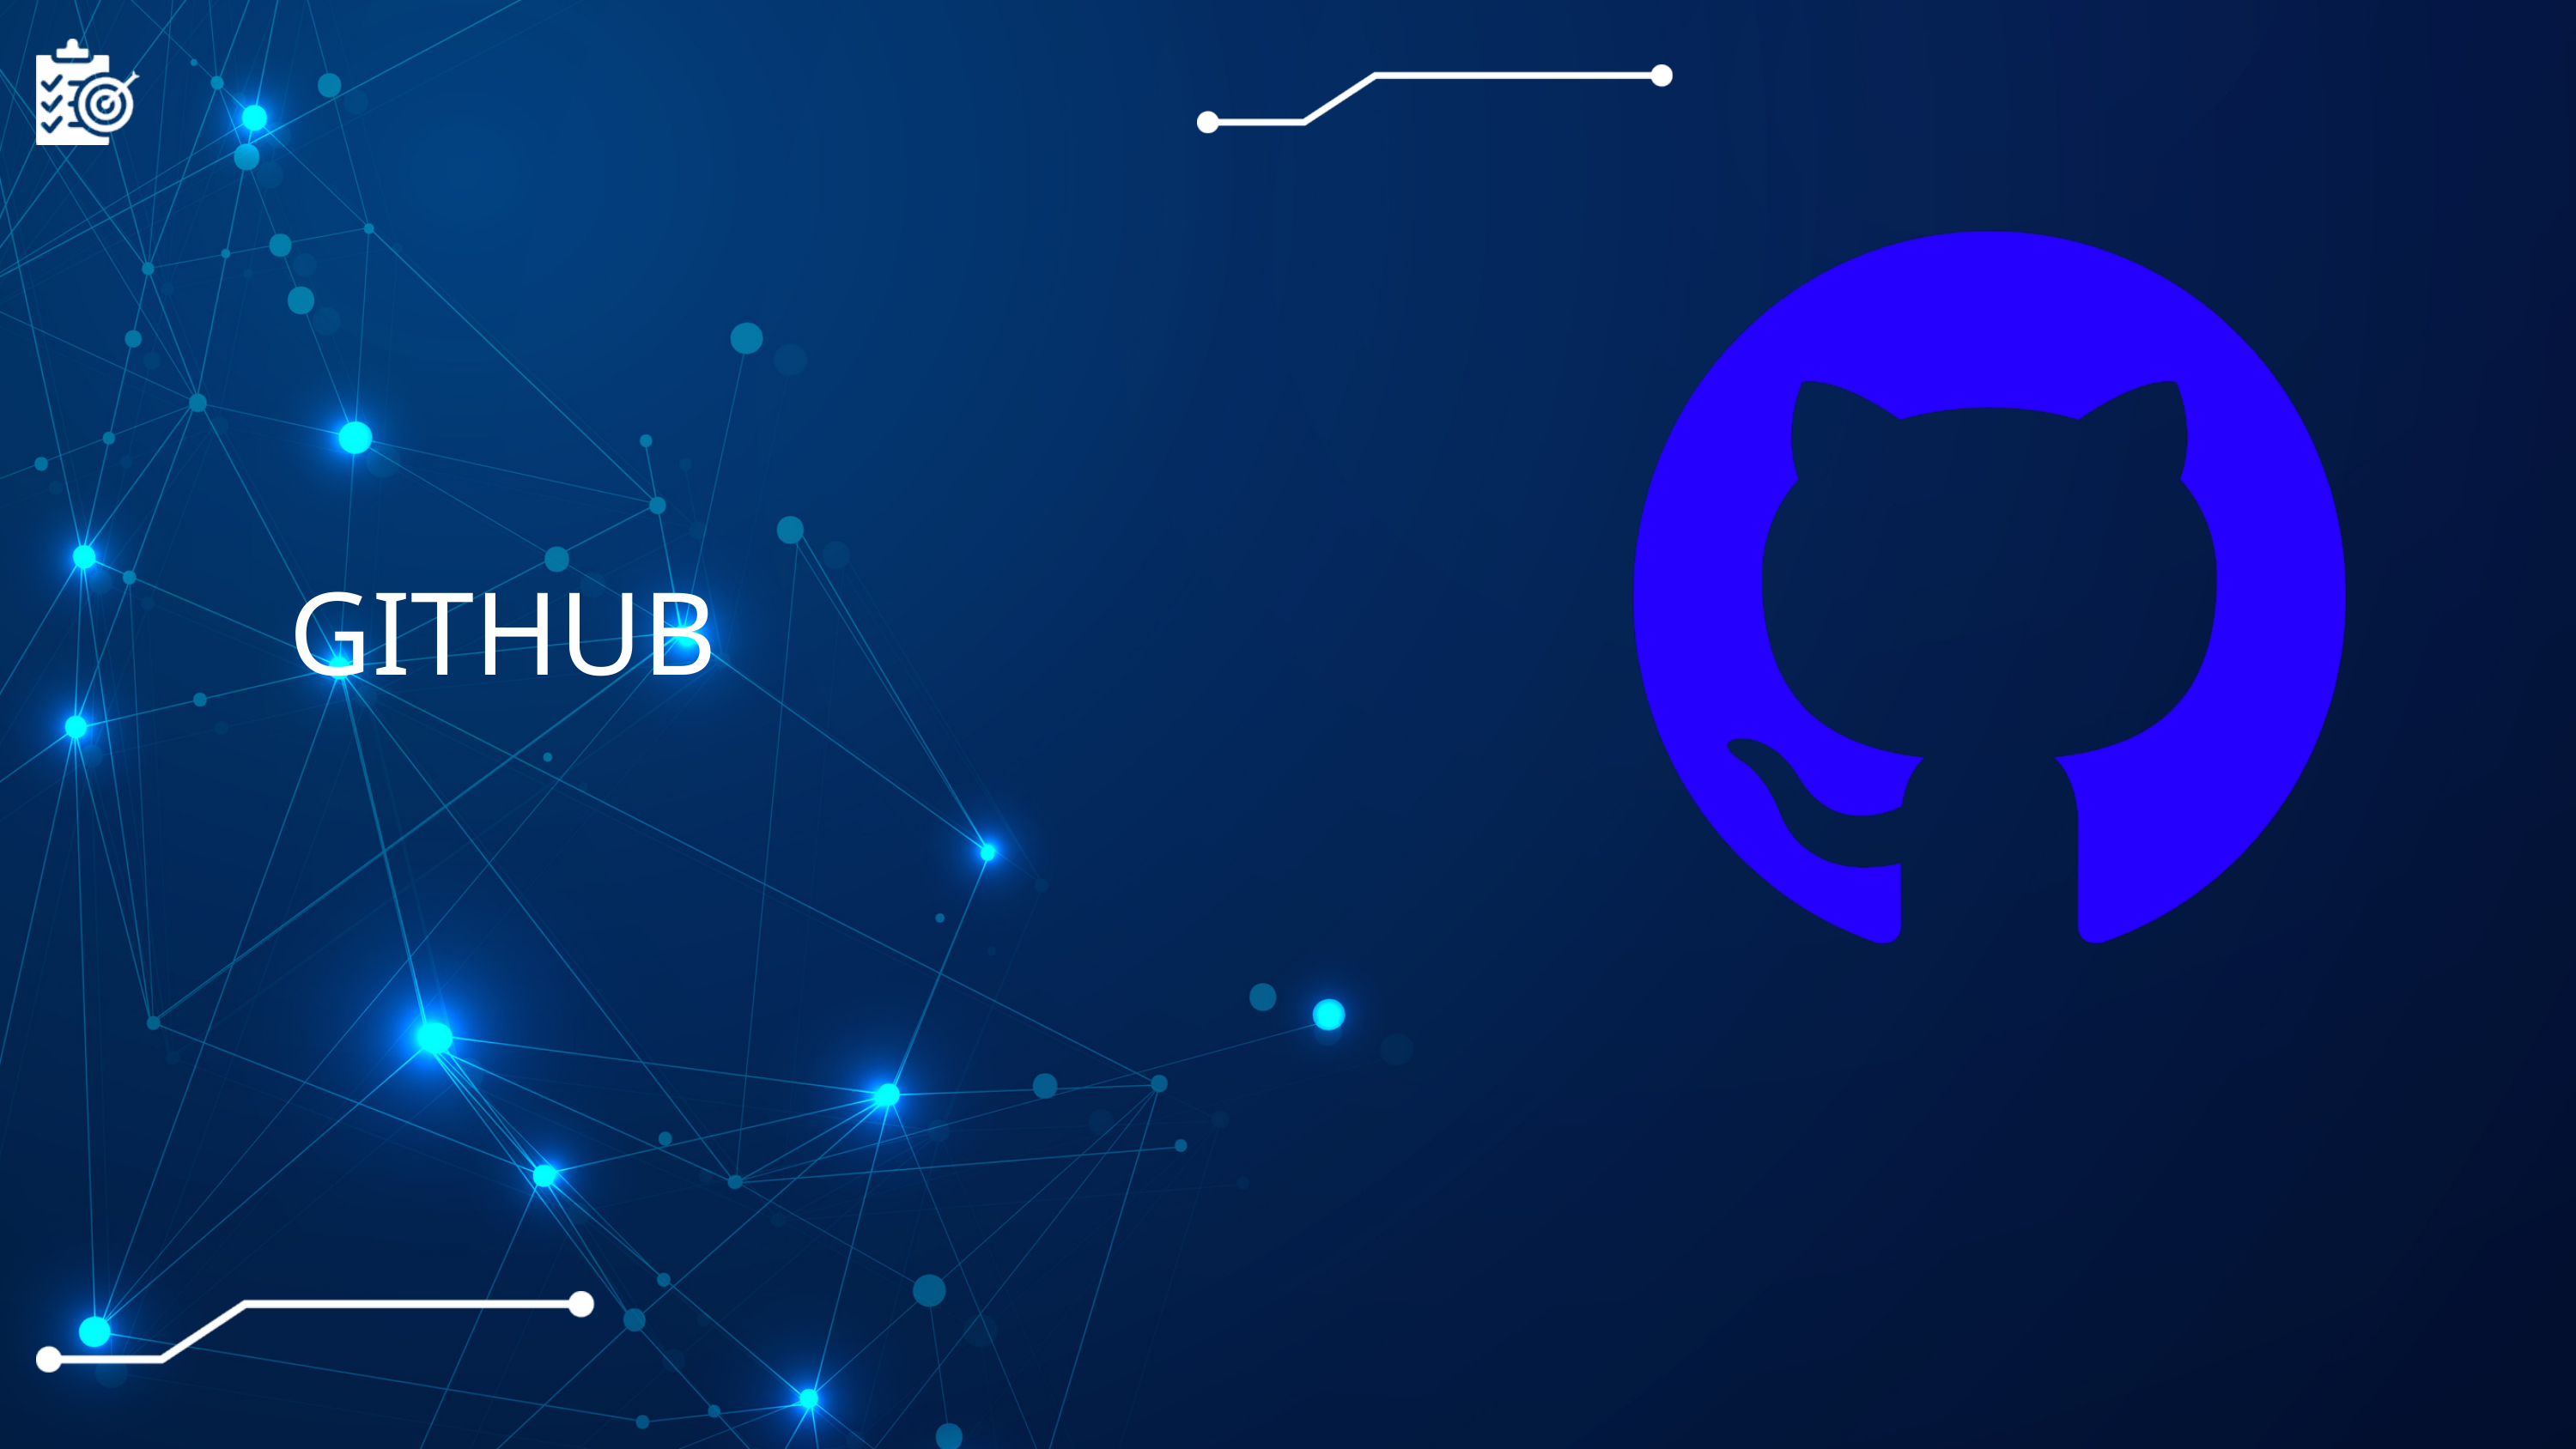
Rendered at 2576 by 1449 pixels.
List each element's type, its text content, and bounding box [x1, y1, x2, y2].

text_box [1583, 180, 2397, 995]
text_box [1197, 64, 1674, 135]
text_box [36, 39, 141, 145]
text_box [0, 0, 2576, 1449]
text_box [36, 1291, 595, 1374]
text_box GITHUB [289, 537, 1198, 698]
